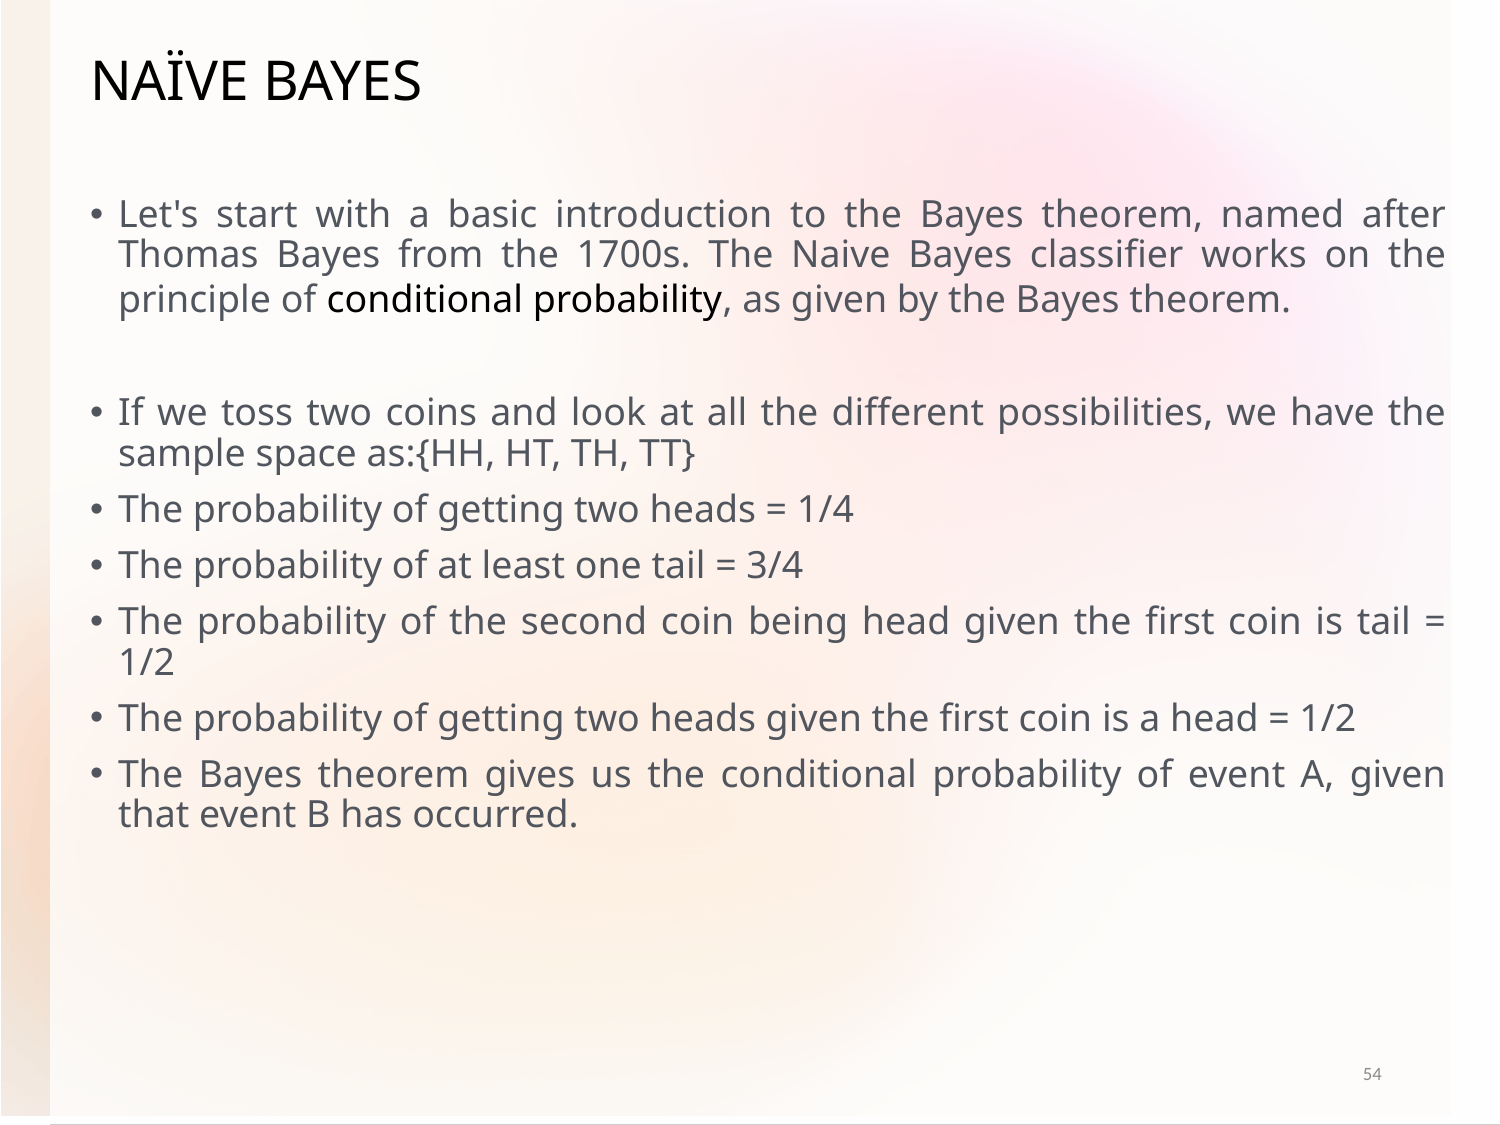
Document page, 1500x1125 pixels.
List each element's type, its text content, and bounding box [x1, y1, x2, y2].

slide_number 54 [1059, 1042, 1397, 1103]
list Let's start with a basic introduction to the Bayes theorem, named after Thomas Bayes from the 1700s. The Naive Bayes classifier works on the principle of conditional probability, as given by the Bayes theorem. If we toss two coins and look at all the different possibilities, we have the sample space as:{HH, HT, TH, TT} The probability of getting two heads = 1/4 The probability of at least one tail = 3/4 The probability of the second coin being head given the first coin is tail = 1/2 The probability of getting two heads given the first coin is a head = 1/2 The Bayes theorem gives us the conditional probability of event A, given that event B has occurred. [75, 187, 1463, 1073]
picture [0, 0, 1500, 1125]
title NAÏVE BAYES [75, 45, 1425, 121]
